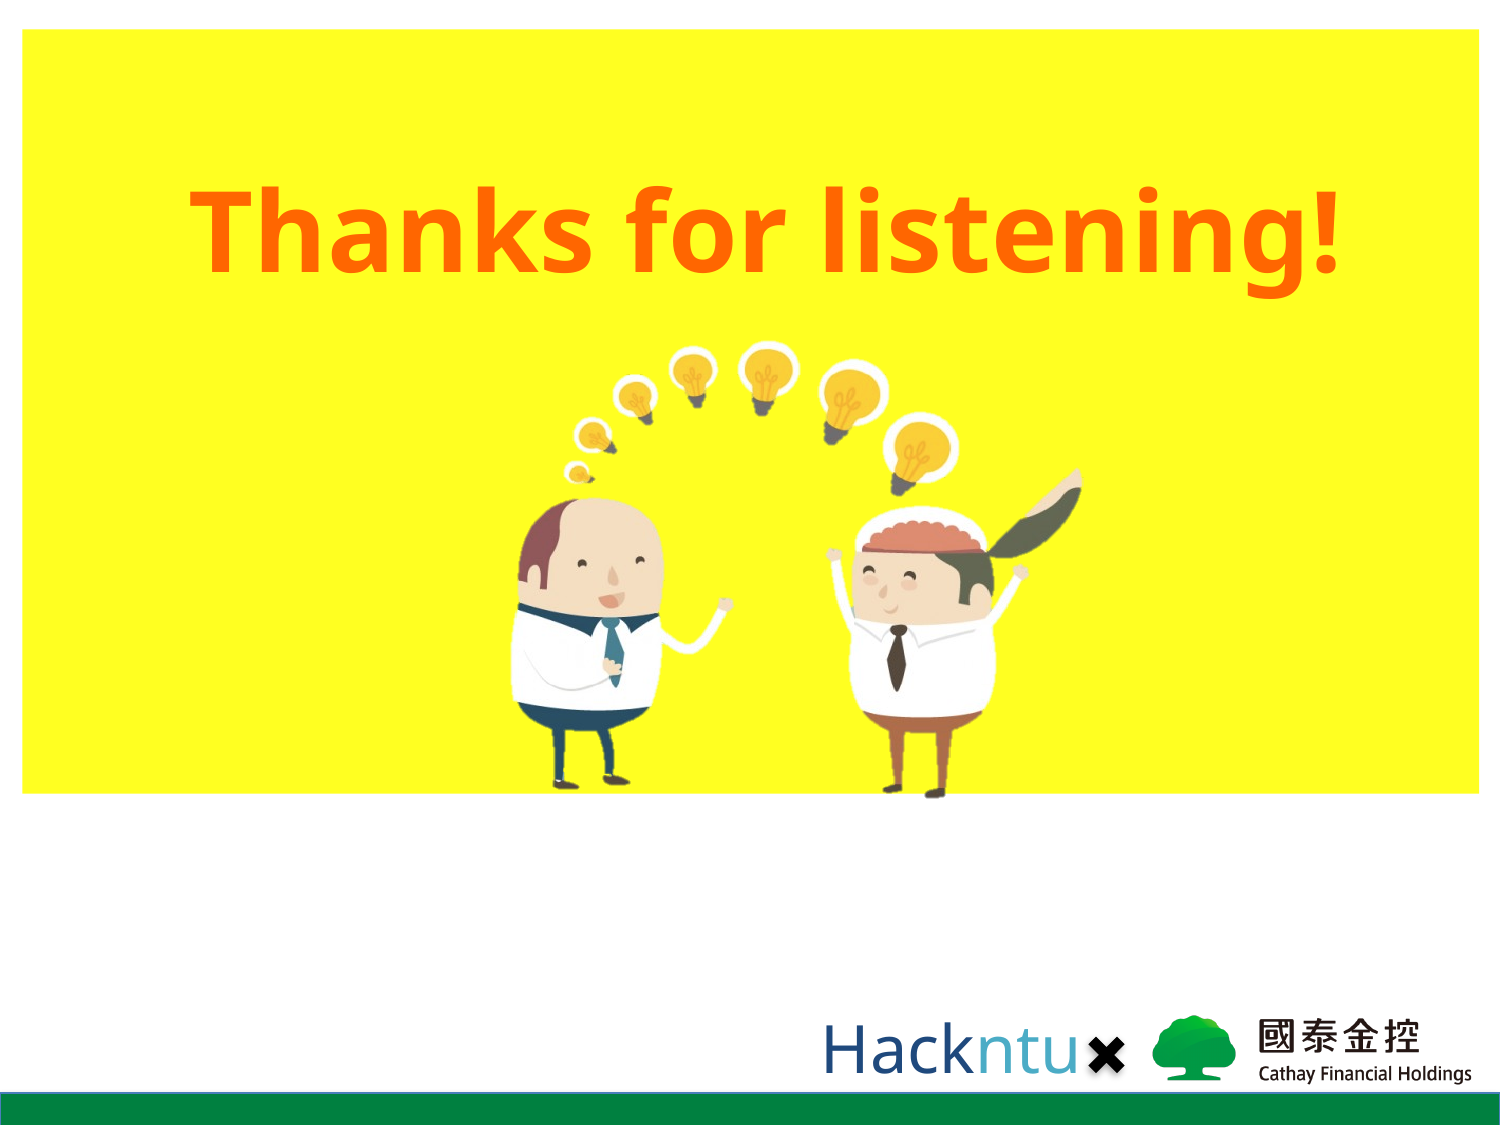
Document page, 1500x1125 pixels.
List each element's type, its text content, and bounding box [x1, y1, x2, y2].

picture [1141, 998, 1482, 1103]
text_box Hackntu [805, 999, 1138, 1094]
text_box [22, 29, 1480, 794]
picture [441, 271, 1102, 892]
text_box [0, 1092, 1500, 1125]
text_box [1087, 1036, 1126, 1074]
text_box Thanks for listening! [173, 152, 1359, 303]
